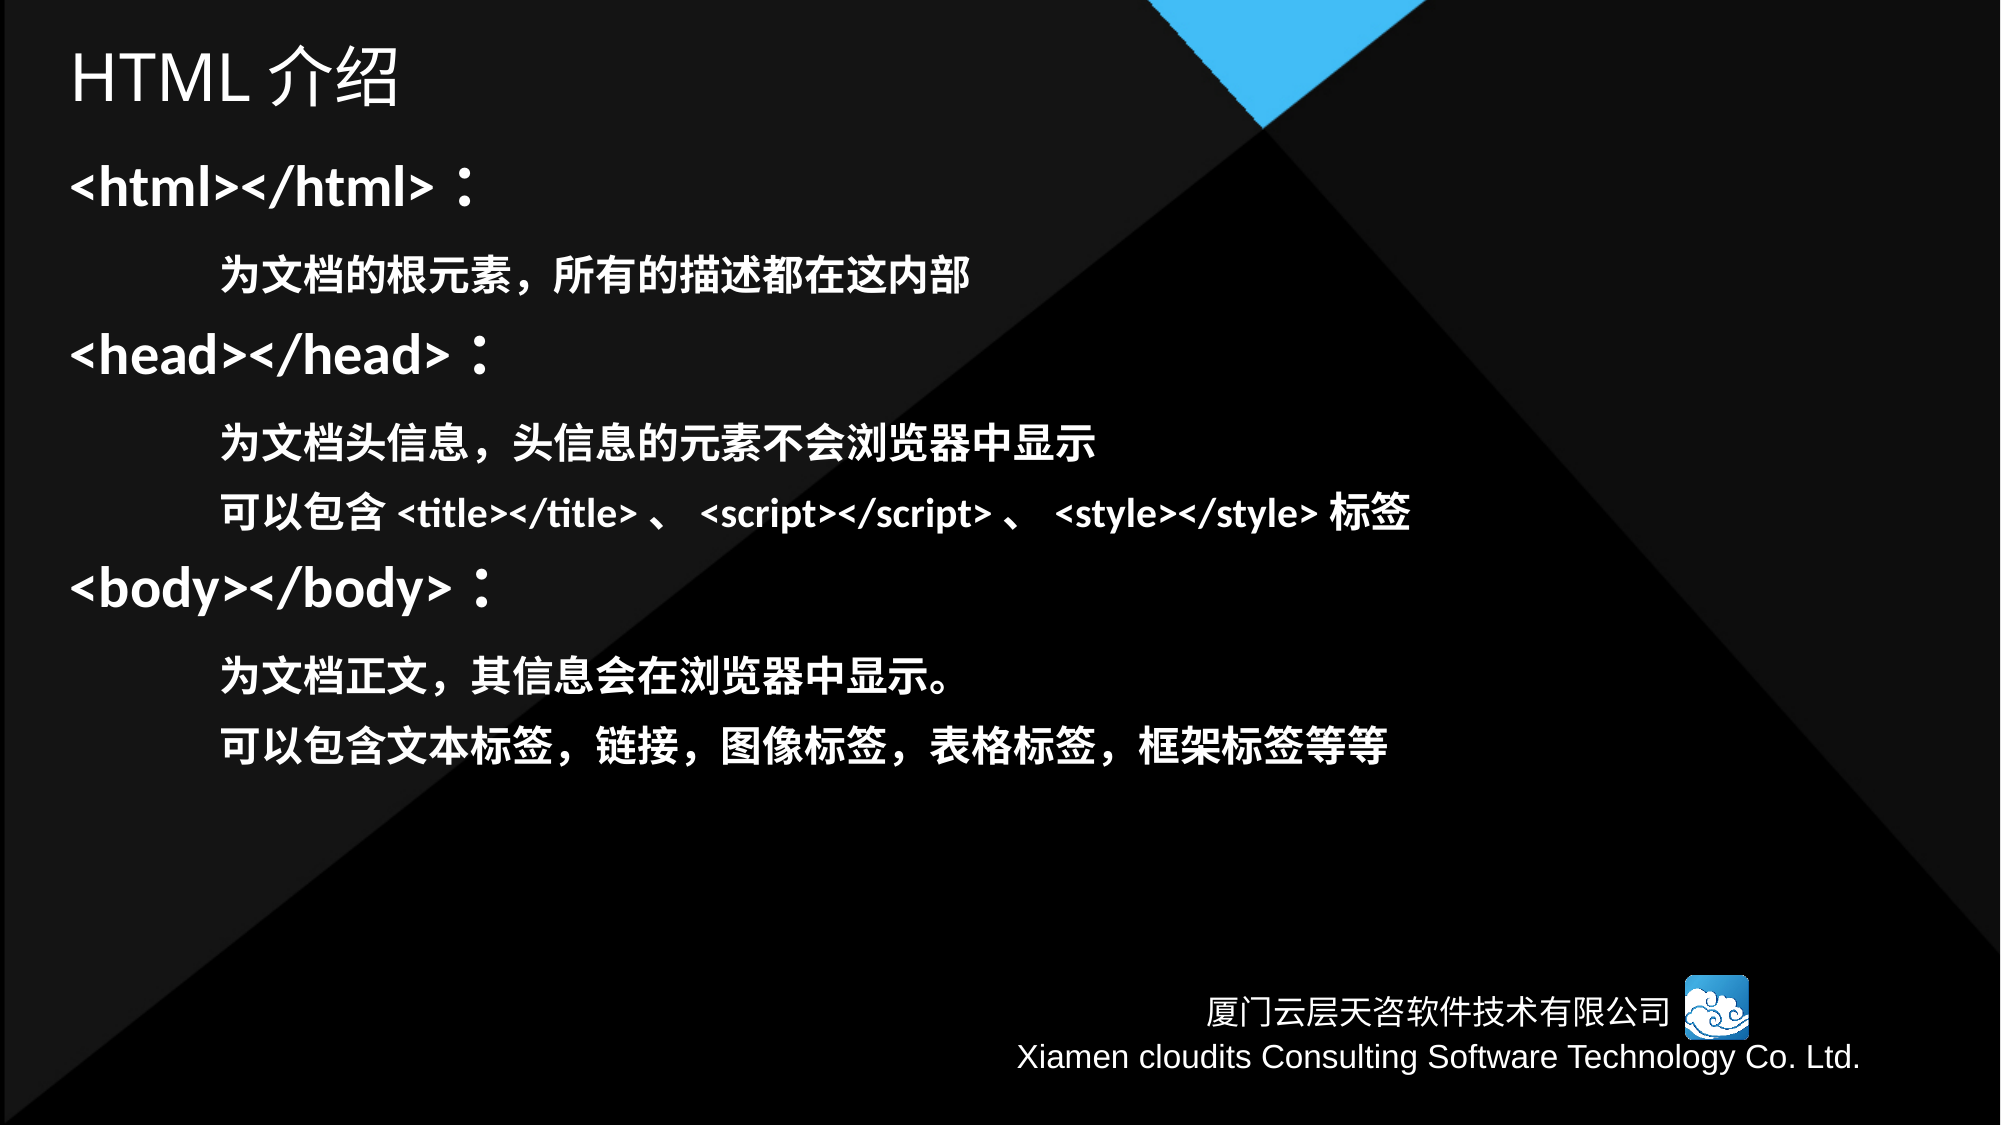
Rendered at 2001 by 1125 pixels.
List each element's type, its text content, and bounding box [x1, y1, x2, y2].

picture [0, 0, 2001, 1125]
list <html></html>： 为文档的根元素，所有的描述都在这内部 <head></head>： 为文档头信息，头信息的元素不会浏览器中显示 可以包含<title></title>、<script></script>、<style></style>标签 <body></body>： 为文档正文，其信息会在浏览器中显示。 可以包含文本标签，链接，图像标签，表格标签，框架标签等等 [55, 149, 1780, 863]
title HTML介绍 [55, 36, 1827, 126]
